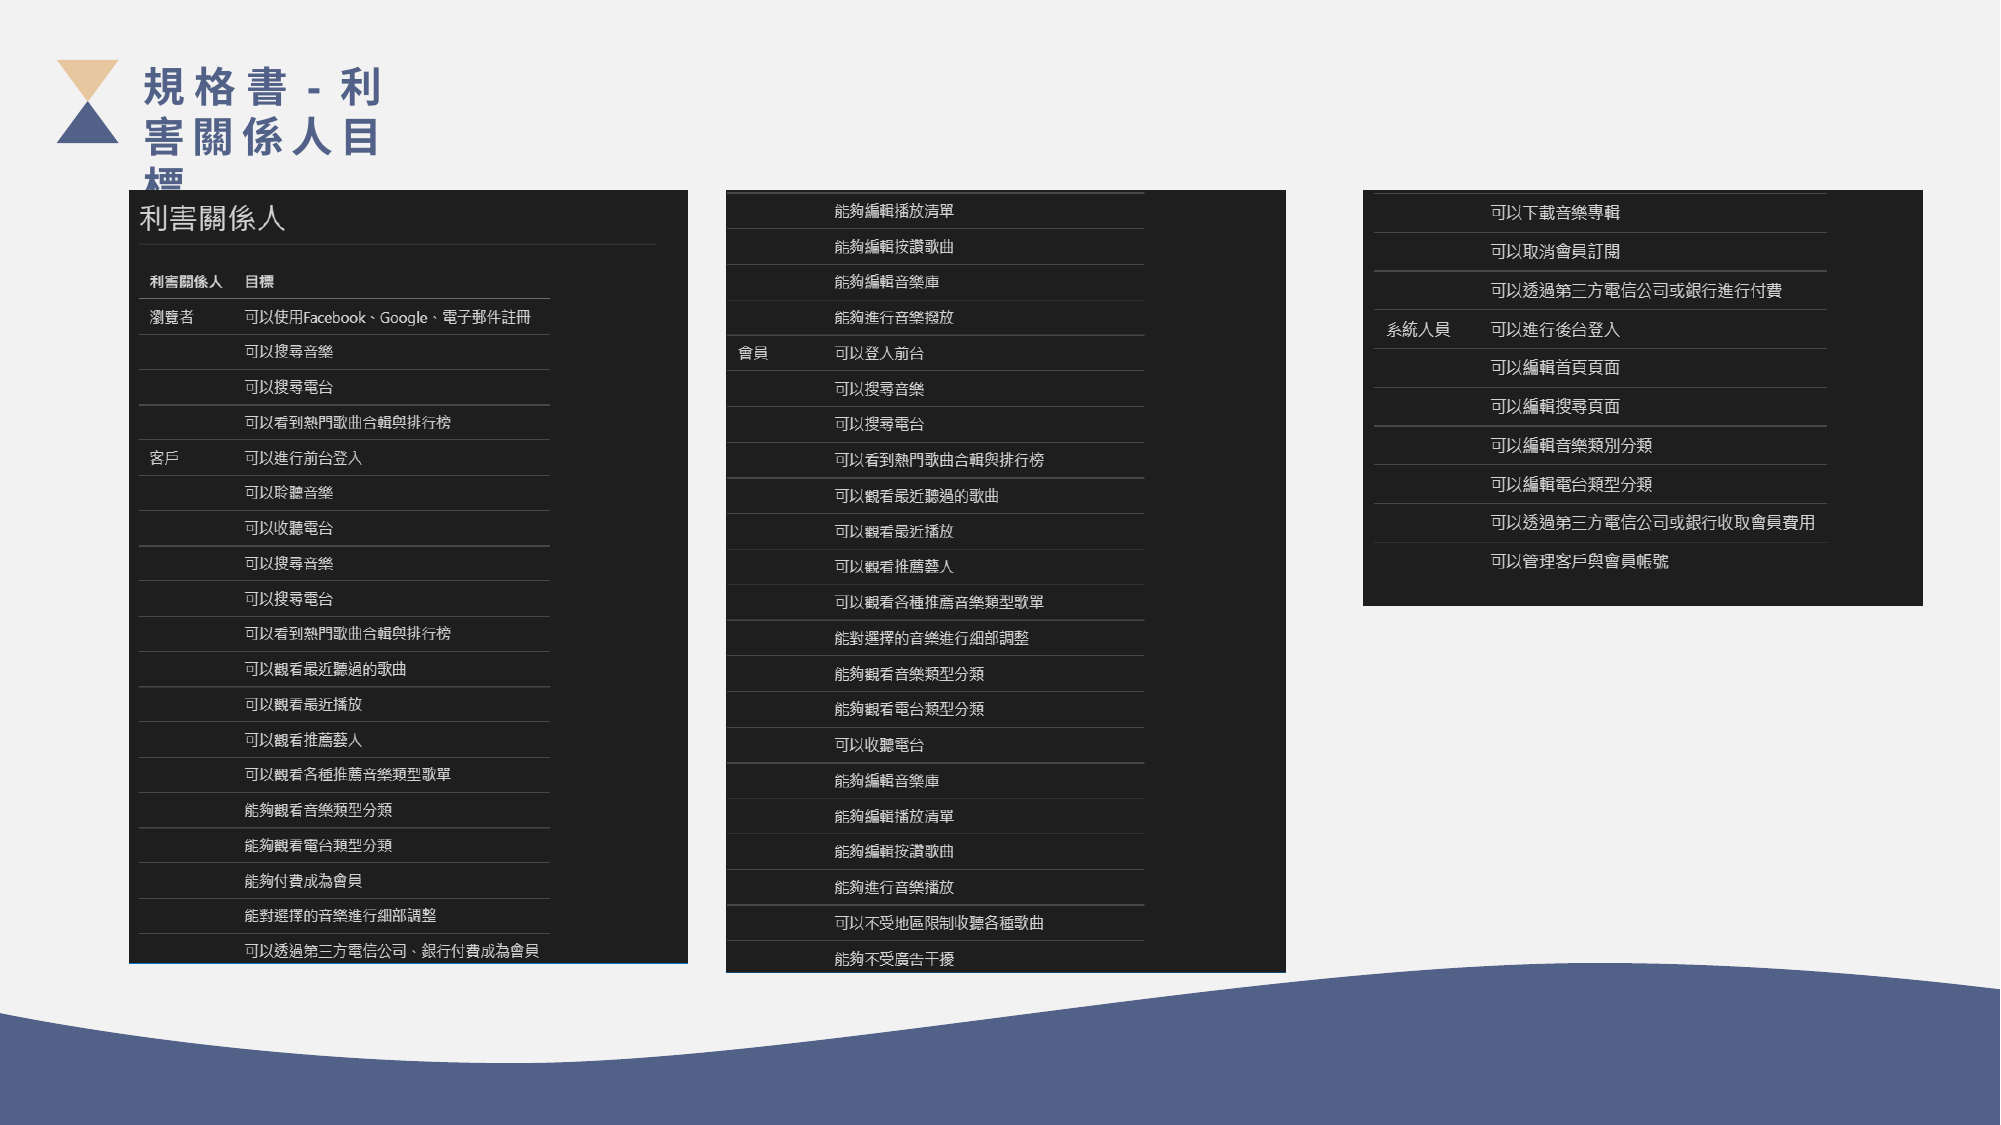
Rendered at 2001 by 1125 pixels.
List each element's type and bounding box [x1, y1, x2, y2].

picture [129, 190, 688, 964]
picture [1363, 190, 1923, 606]
text_box [56, 52, 397, 169]
text_box [0, 961, 2000, 1125]
picture [726, 190, 1286, 973]
